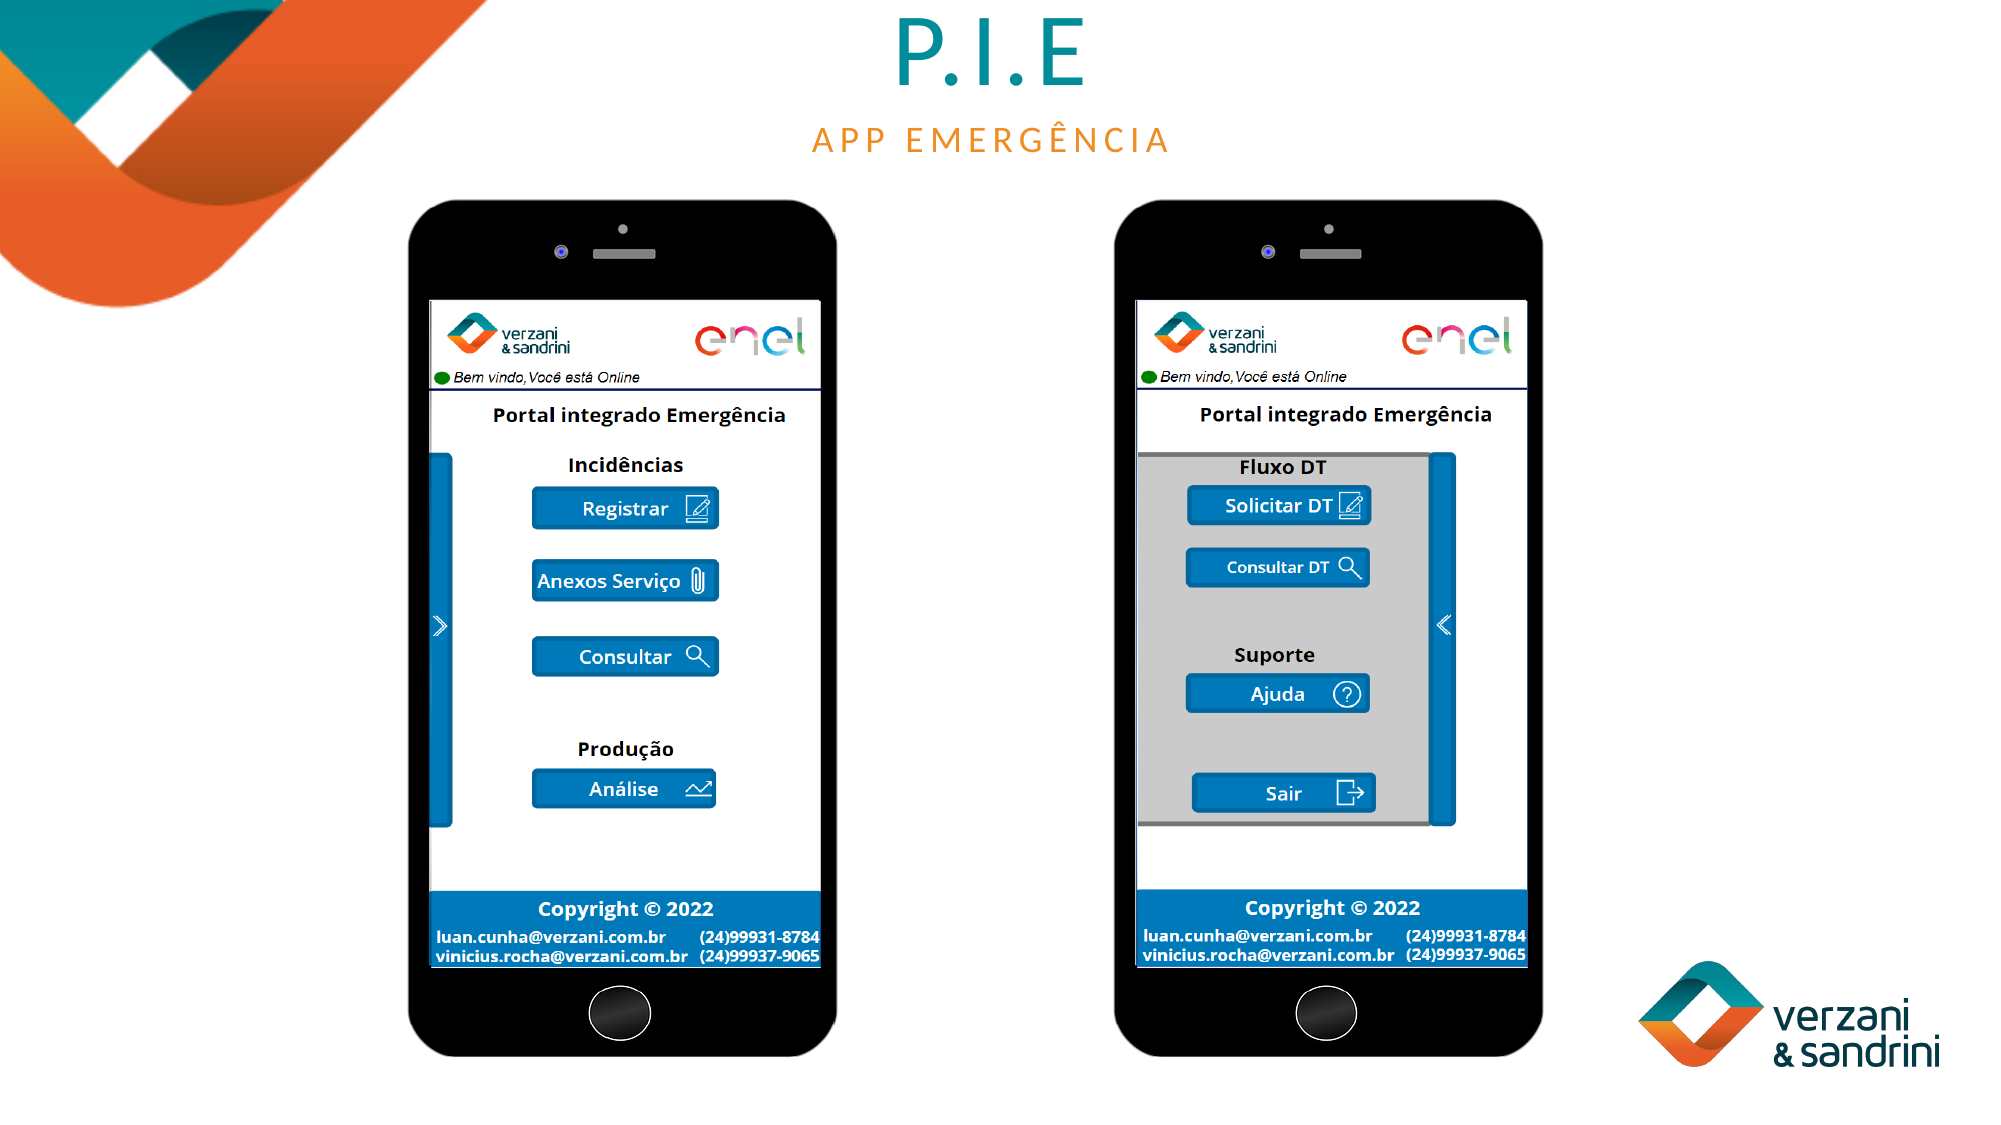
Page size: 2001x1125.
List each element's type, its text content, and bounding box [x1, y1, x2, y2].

list P.I.E [644, 0, 1336, 109]
picture [1638, 961, 1939, 1067]
picture [1847, 1047, 1857, 1067]
picture [1870, 1047, 1881, 1063]
picture [1824, 1056, 1834, 1063]
picture [1099, 187, 1569, 1066]
picture [0, 0, 863, 1066]
picture [1917, 1047, 1927, 1067]
text_box APP Emergência [798, 114, 1182, 161]
